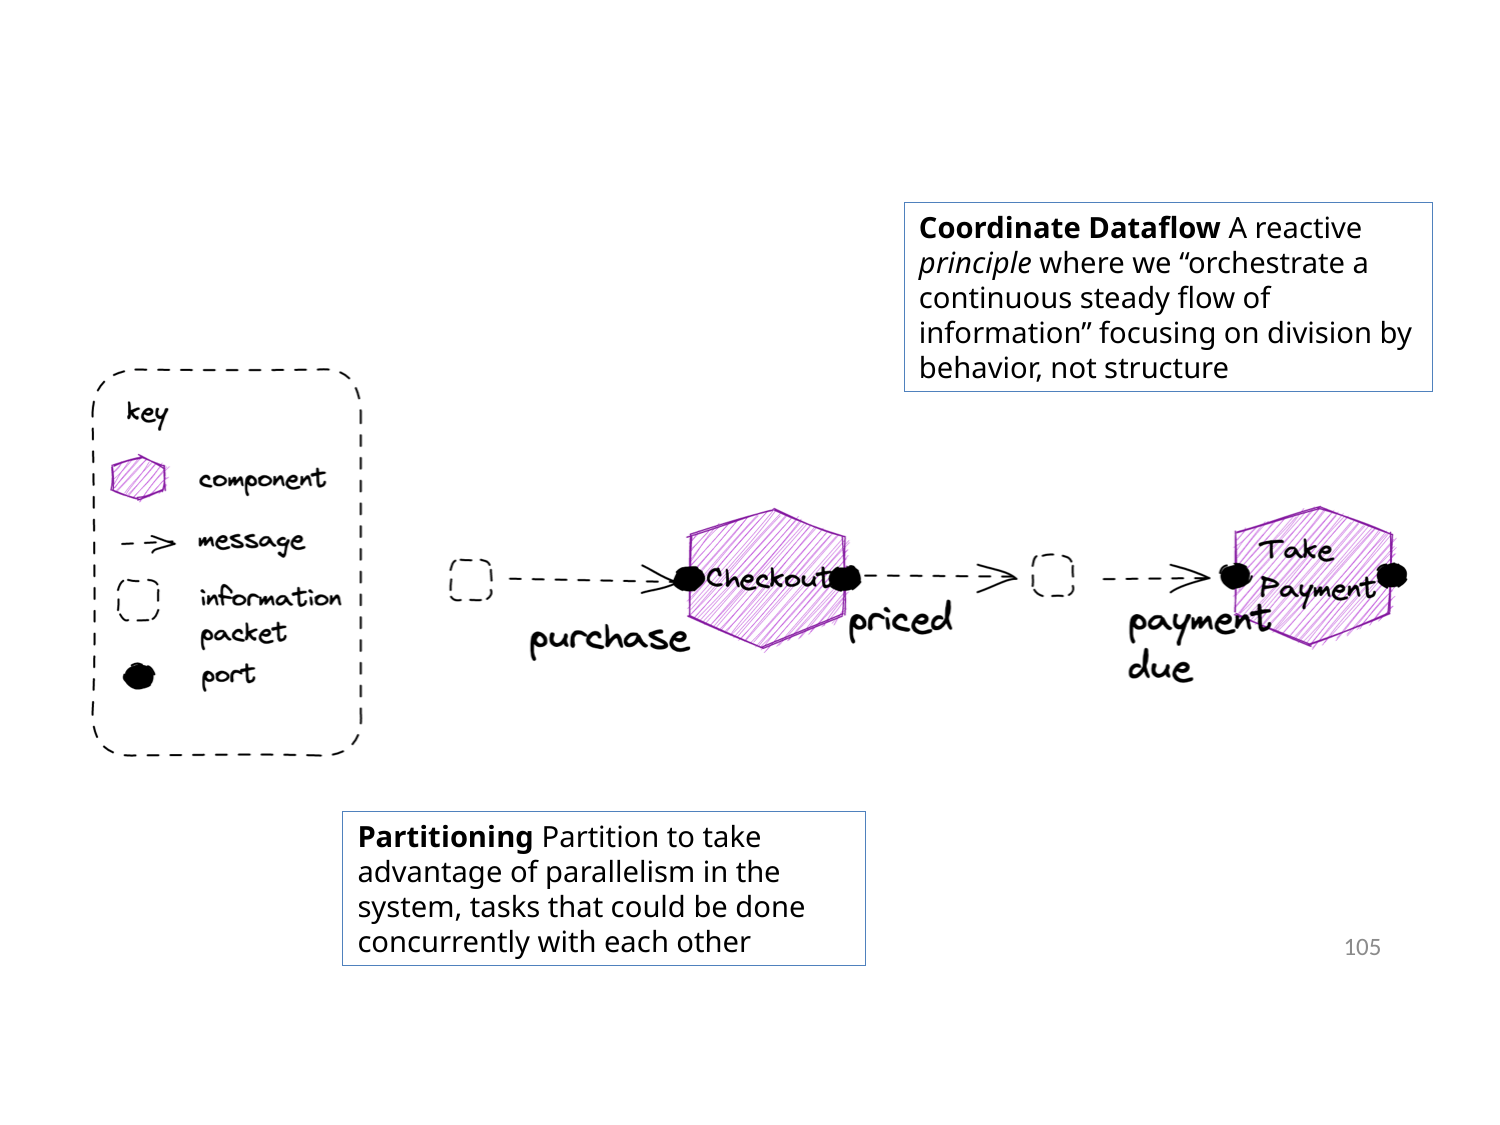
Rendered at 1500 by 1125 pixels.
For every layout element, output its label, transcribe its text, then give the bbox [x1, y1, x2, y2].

slide_number 105 [1059, 922, 1397, 968]
text_box Partitioning Partition to take advantage of parallelism in the system, tasks that could be done concurrently with each other [342, 811, 866, 966]
picture [78, 355, 1422, 769]
text_box Coordinate Dataflow A reactive principle where we “orchestrate a continuous steady flow of information” focusing on division by behavior, not structure [904, 202, 1433, 392]
